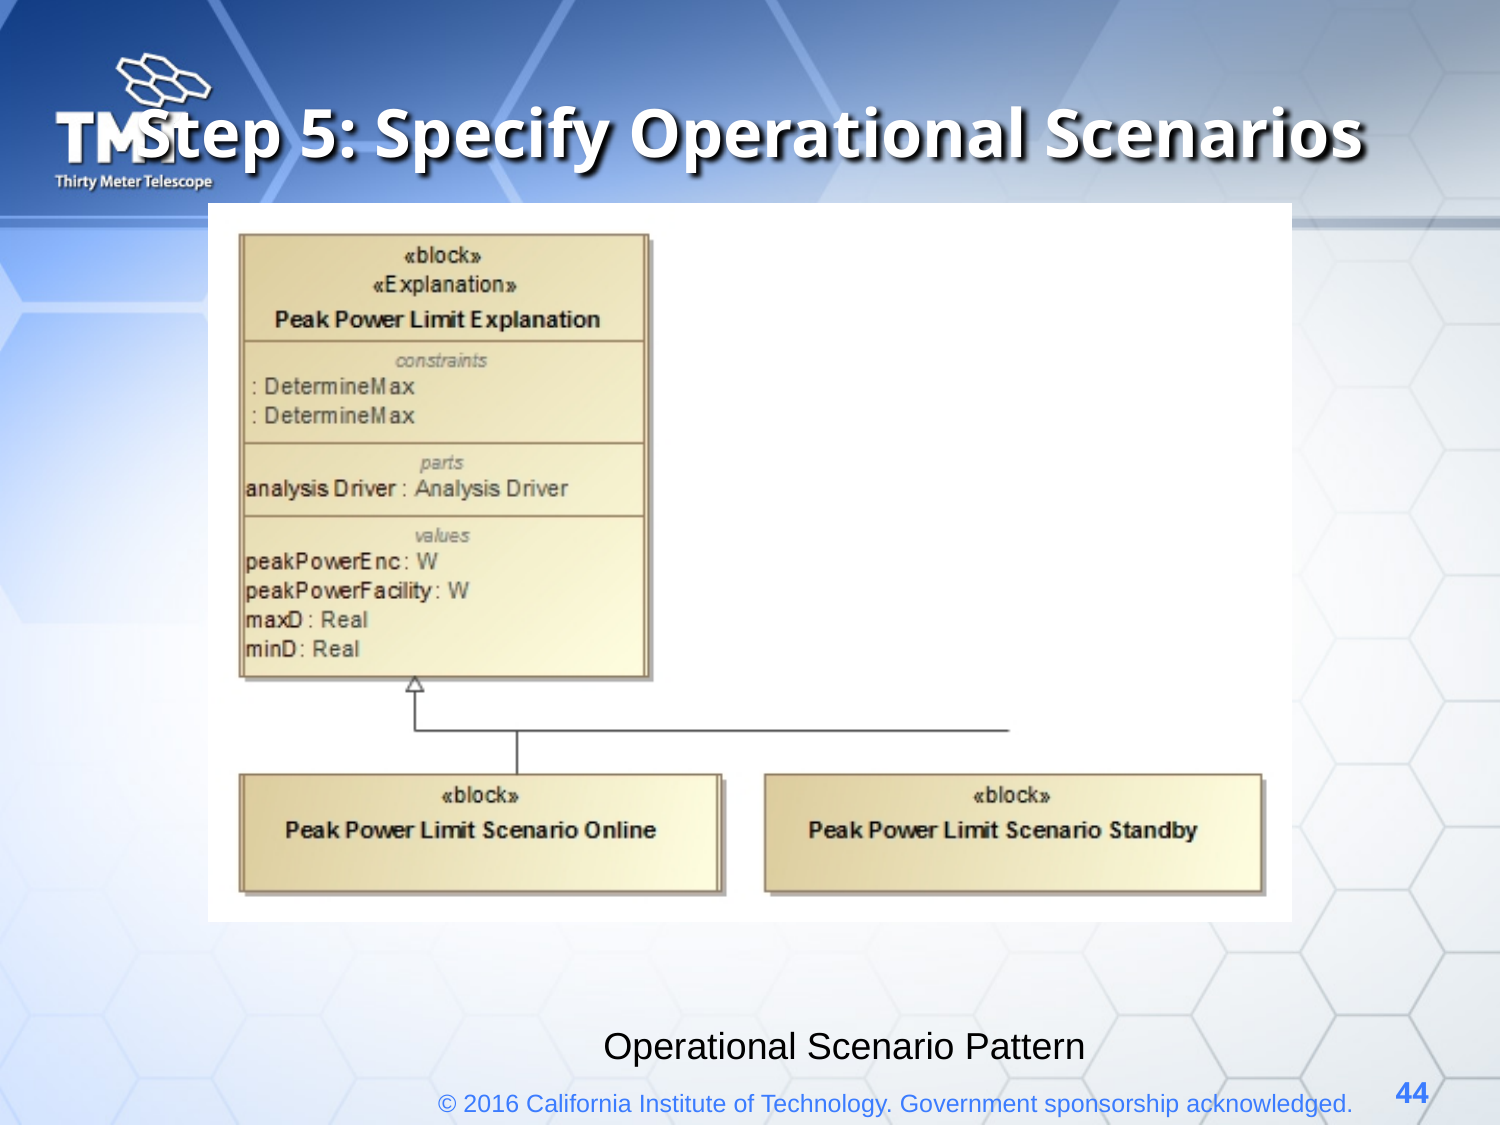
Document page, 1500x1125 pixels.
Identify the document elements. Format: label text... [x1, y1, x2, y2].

title Step 5: Specify Operational Scenarios [75, 50, 1425, 213]
text_box Operational Scenario Pattern [588, 1014, 1101, 1075]
picture [0, 0, 1500, 1125]
